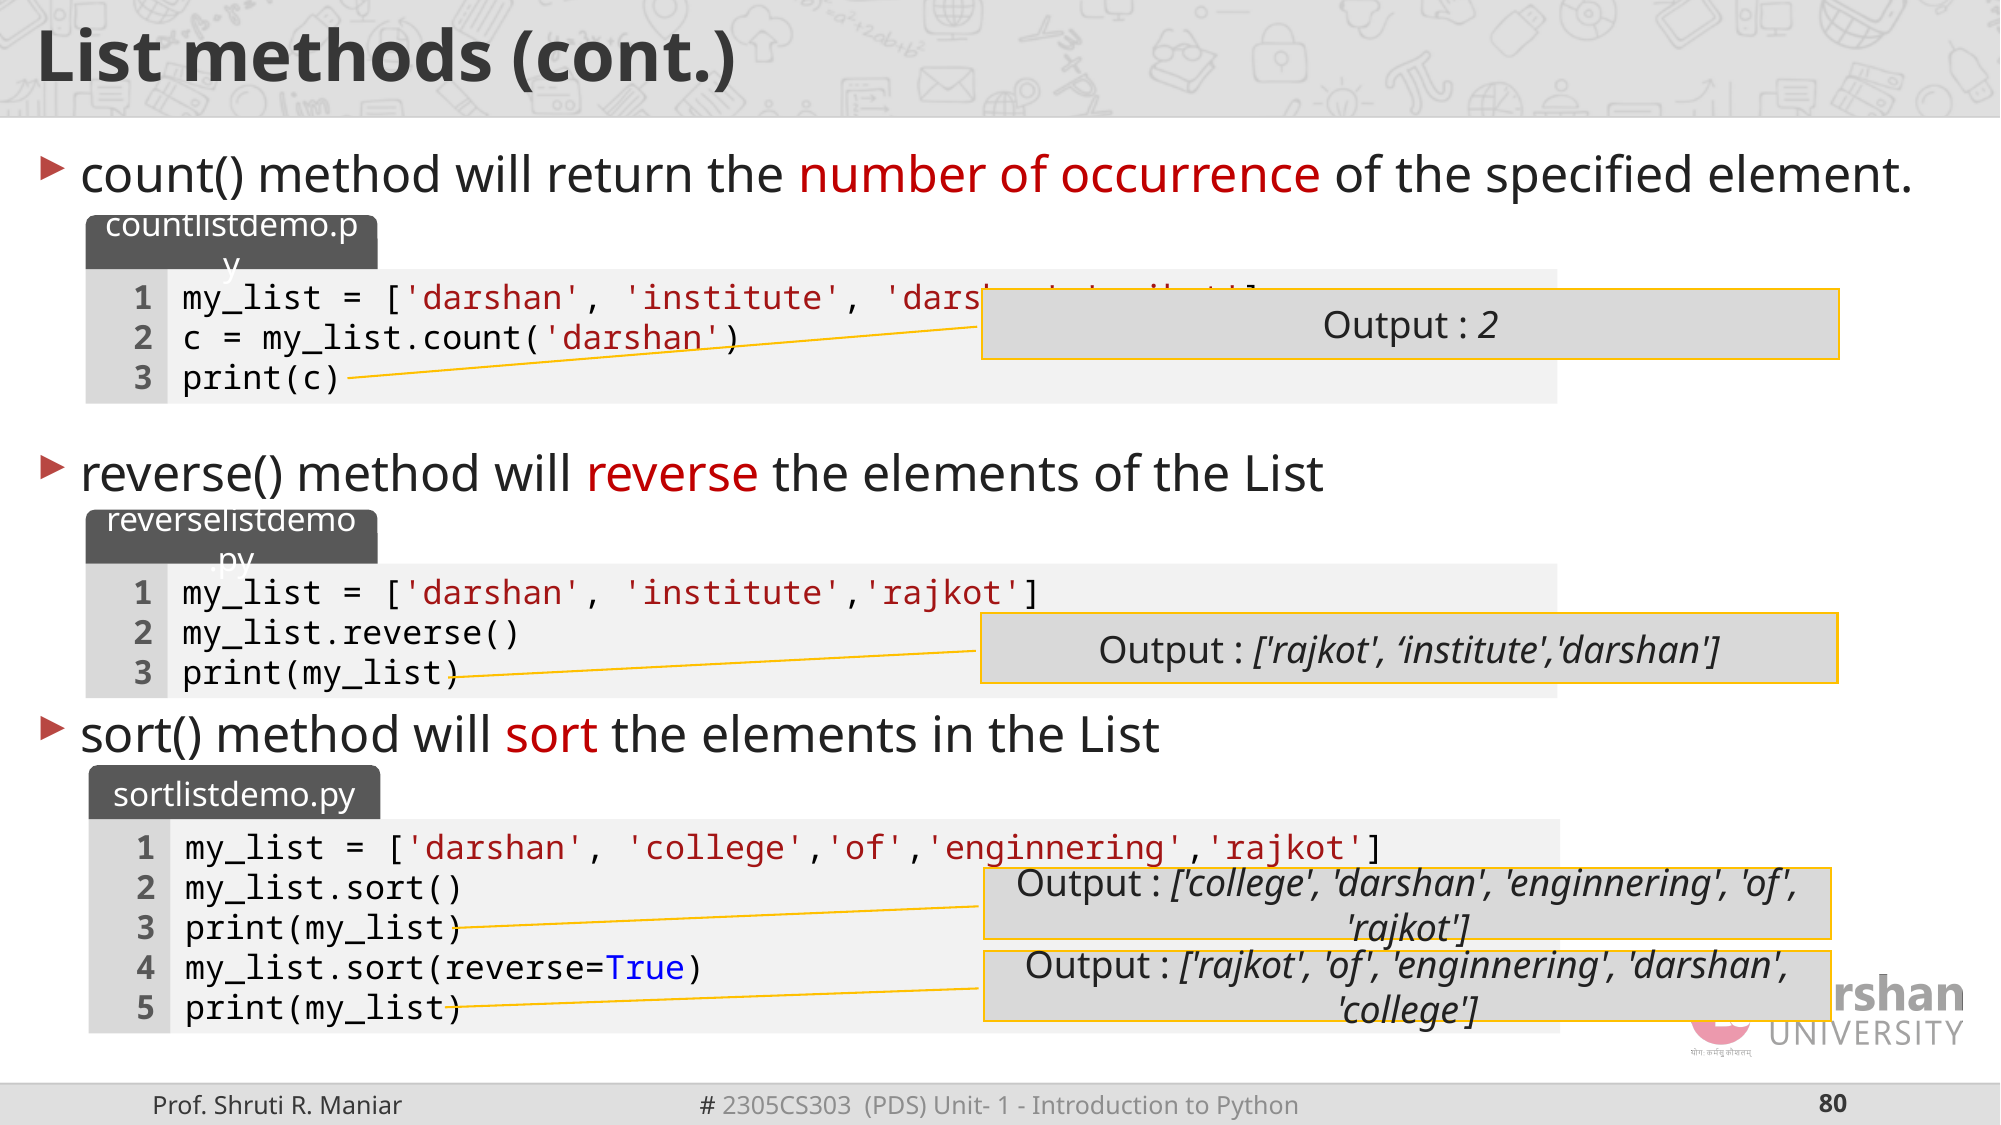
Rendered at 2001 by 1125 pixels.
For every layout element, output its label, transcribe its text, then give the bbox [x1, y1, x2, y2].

list count() method will return the number of occurrence of the specified element. reverse() method will reverse the elements of the List sort() method will sort the elements in the List [21, 141, 1979, 851]
text_box 1 2 3 4 5 [88, 821, 171, 1034]
text_box Output : ['college', 'darshan', 'enginnering', 'of', 'rajkot'] [983, 867, 1832, 940]
text_box Output : 2 [347, 325, 978, 380]
text_box my_list = ['darshan', 'institute', 'darshan','rajkot'] c = my_list.count('darshan') print(c) [168, 269, 1558, 404]
text_box Output : ['rajkot', ‘institute','darshan'] [447, 649, 976, 679]
text_box 1 2 3 [85, 565, 168, 699]
text_box Output : ['rajkot', 'of', 'enginnering', 'darshan', 'college'] [444, 987, 979, 1009]
title List methods (cont.) [0, 0, 2000, 117]
text_box reverselistdemo.py [84, 508, 379, 565]
text_box Syntax [1691, 974, 1963, 1057]
text_box Output : ['rajkot', ‘institute','darshan'] [980, 612, 1839, 684]
text_box Output : ['college', 'darshan', 'enginnering', 'of', 'rajkot'] [452, 905, 979, 930]
text_box my_list = ['darshan', 'institute','rajkot'] my_list.reverse() print(my_list) [168, 563, 1558, 699]
text_box sortlistdemo.py [87, 764, 382, 821]
text_box my_list = ['darshan', 'college','of','enginnering','rajkot'] my_list.sort() print(my_list) my_list.sort(reverse=True) print(my_list) [171, 819, 1561, 1034]
text_box countlistdemo.py [84, 214, 379, 271]
text_box Output : ['rajkot', 'of', 'enginnering', 'darshan', 'college'] [983, 950, 1832, 1022]
text_box Output : 2 [981, 288, 1840, 360]
text_box 1 2 3 [85, 271, 168, 404]
